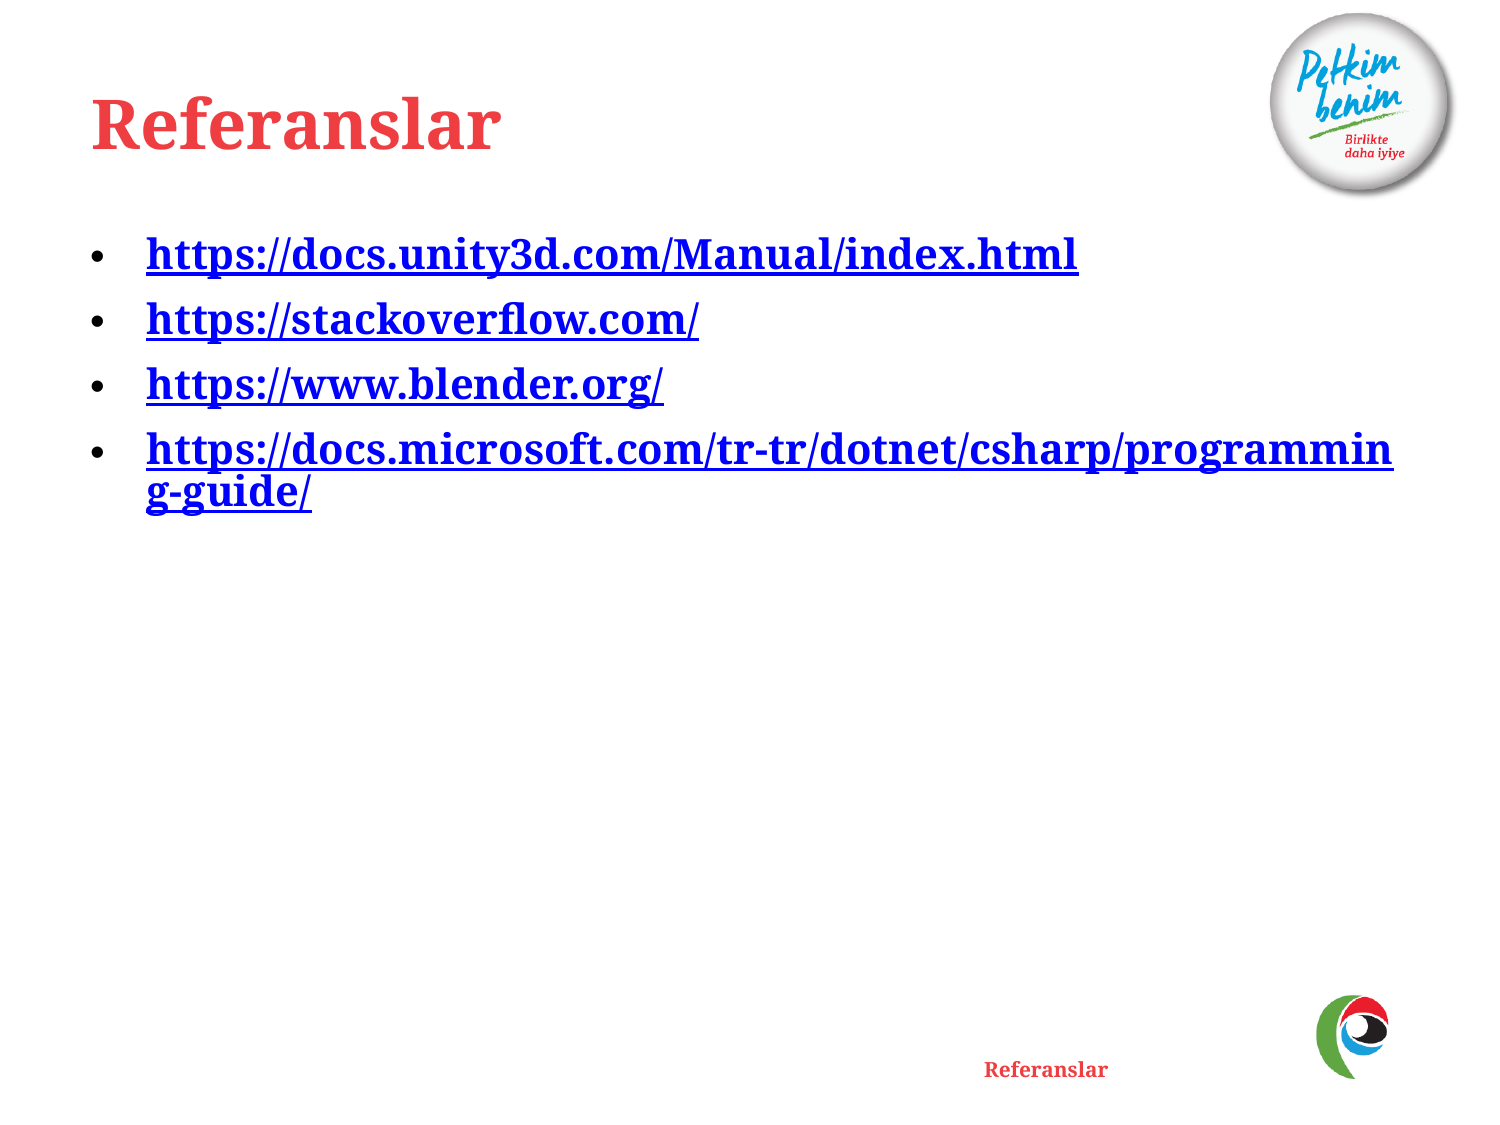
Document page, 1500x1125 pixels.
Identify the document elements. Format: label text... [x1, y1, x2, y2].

title Referanslar [76, 39, 1254, 205]
list https://docs.unity3d.com/Manual/index.html https://stackoverflow.com/ https://www.blender.org/ https://docs.microsoft.com/tr-tr/dotnet/csharp/programming-guide/ [75, 219, 1425, 988]
footer Referanslar [808, 1058, 1284, 1104]
picture [1305, 987, 1428, 1083]
picture [1258, 0, 1461, 202]
